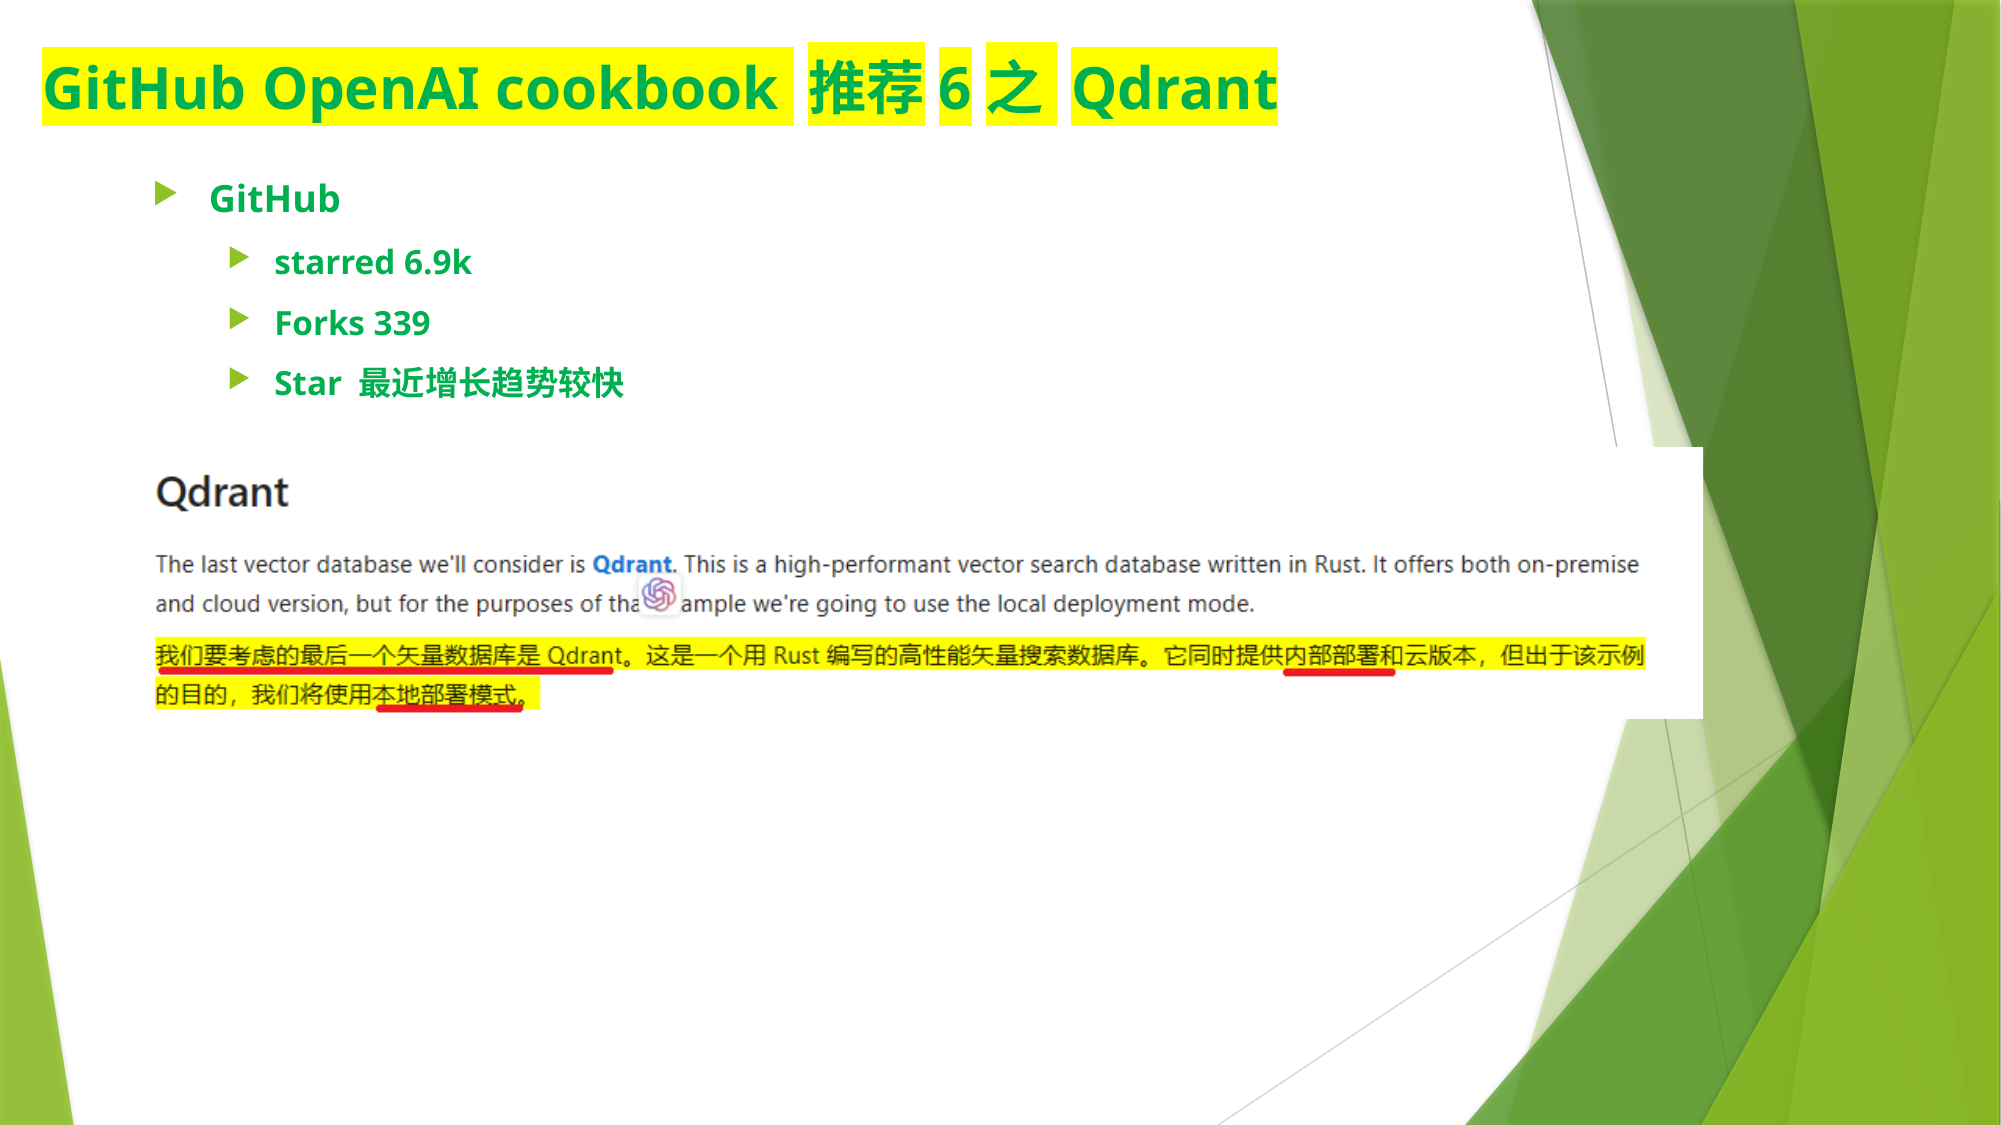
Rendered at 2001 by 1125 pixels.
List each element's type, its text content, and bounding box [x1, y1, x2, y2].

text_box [136, 447, 1704, 719]
title GitHub OpenAI cookbook 推荐6之 Qdrant [27, 43, 1952, 156]
list GitHub starred 6.9k Forks 339 Star 最近增长趋势较快 [137, 167, 1863, 958]
